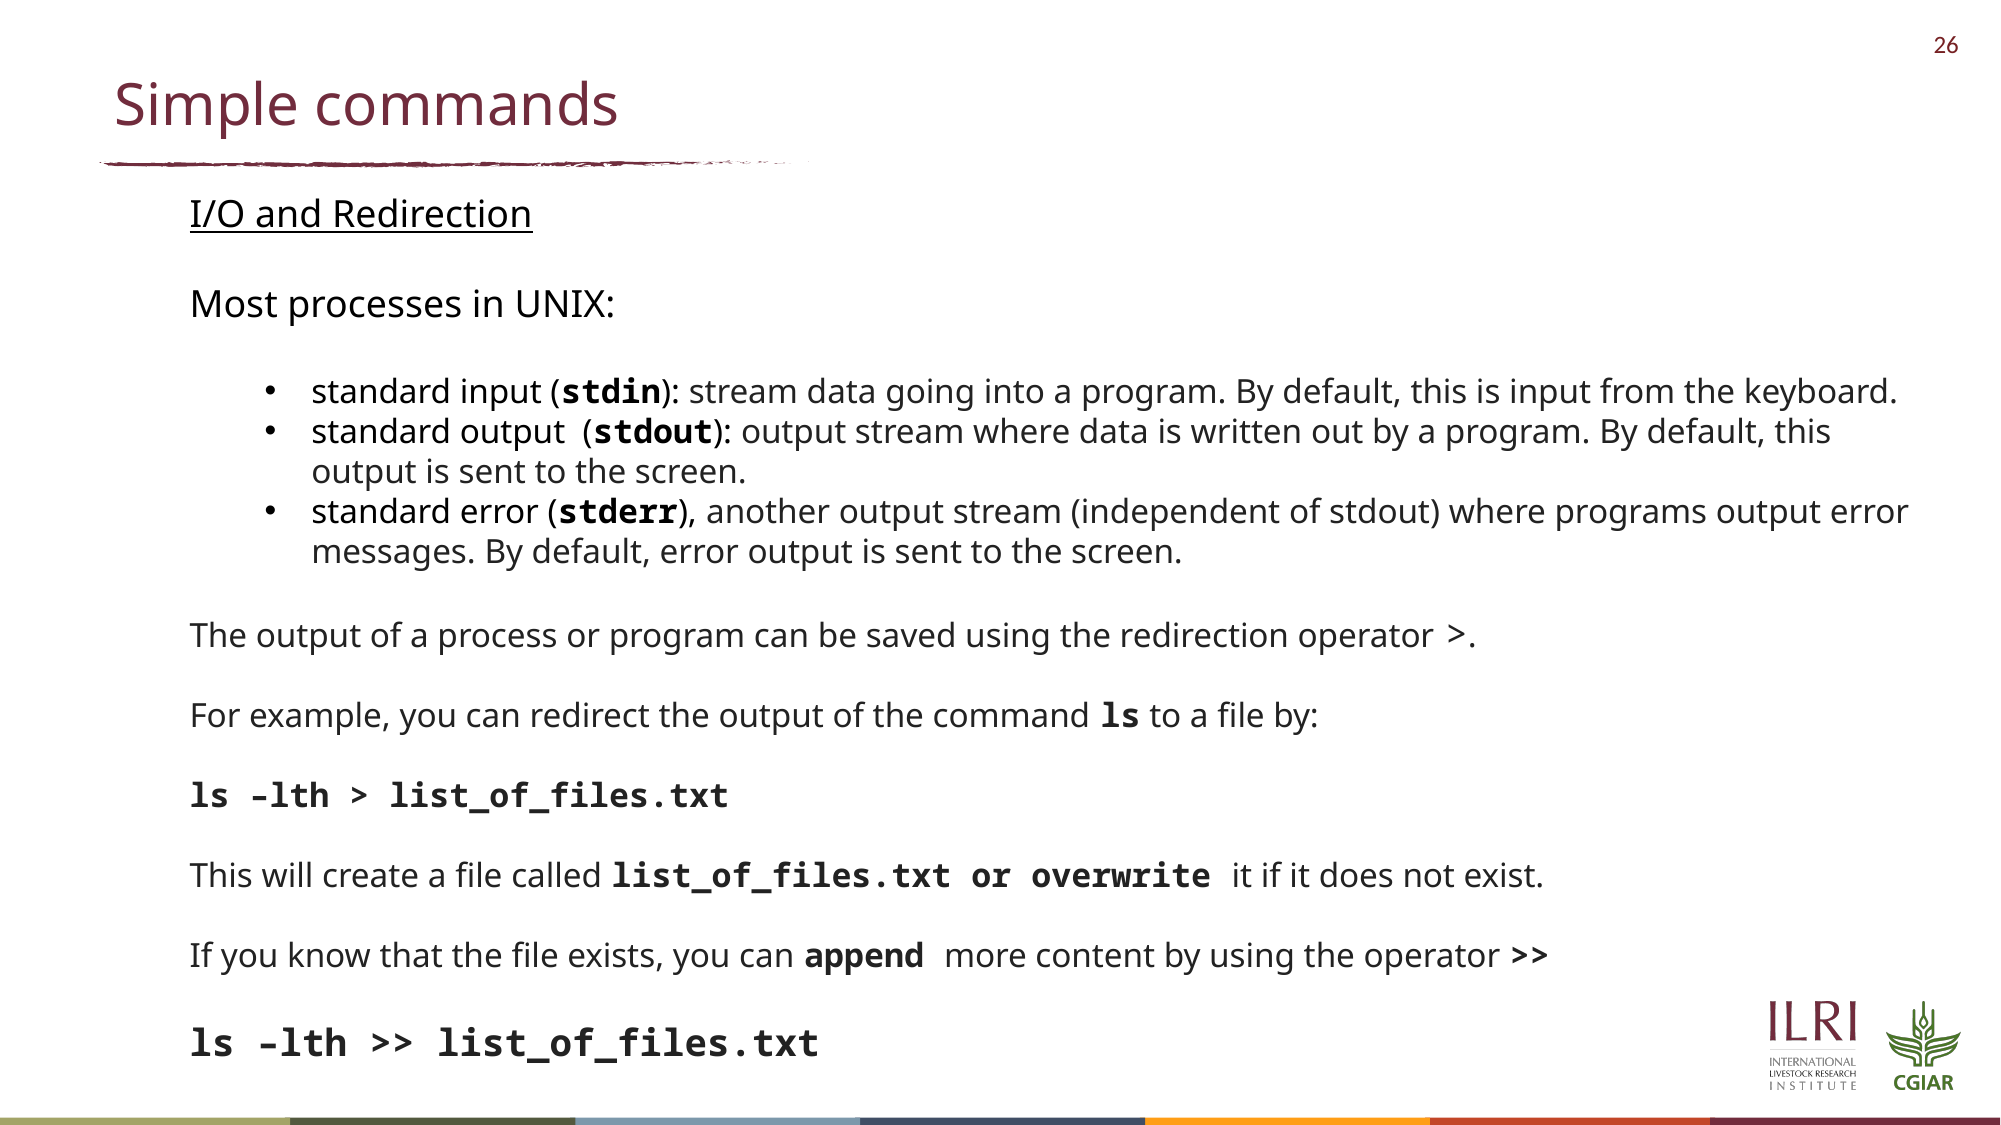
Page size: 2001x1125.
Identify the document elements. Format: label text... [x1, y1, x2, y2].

text_box Simple commands [99, 49, 1620, 145]
picture [99, 160, 809, 168]
text_box I/O and Redirection Most processes in UNIX: standard input (stdin): stream data going into a program. By default, this is input from the keyboard. standard output (stdout): output stream where data is written out by a program. By default, this output is sent to the screen. standard error (stderr), another output stream (independent of stdout) where programs output error messages. By default, error output is sent to the screen. The output of a process or program can be saved using the redirection operator >. For example, you can redirect the output of the command ls to a file by: ls –lth > list_of_files.txt This will create a file called list_of_files.txt or overwrite it if it does not exist. If you know that the file exists, you can append more content by using the operator >> ls –lth >> list_of_files.txt [99, 182, 1956, 1072]
picture [1770, 1001, 1961, 1090]
